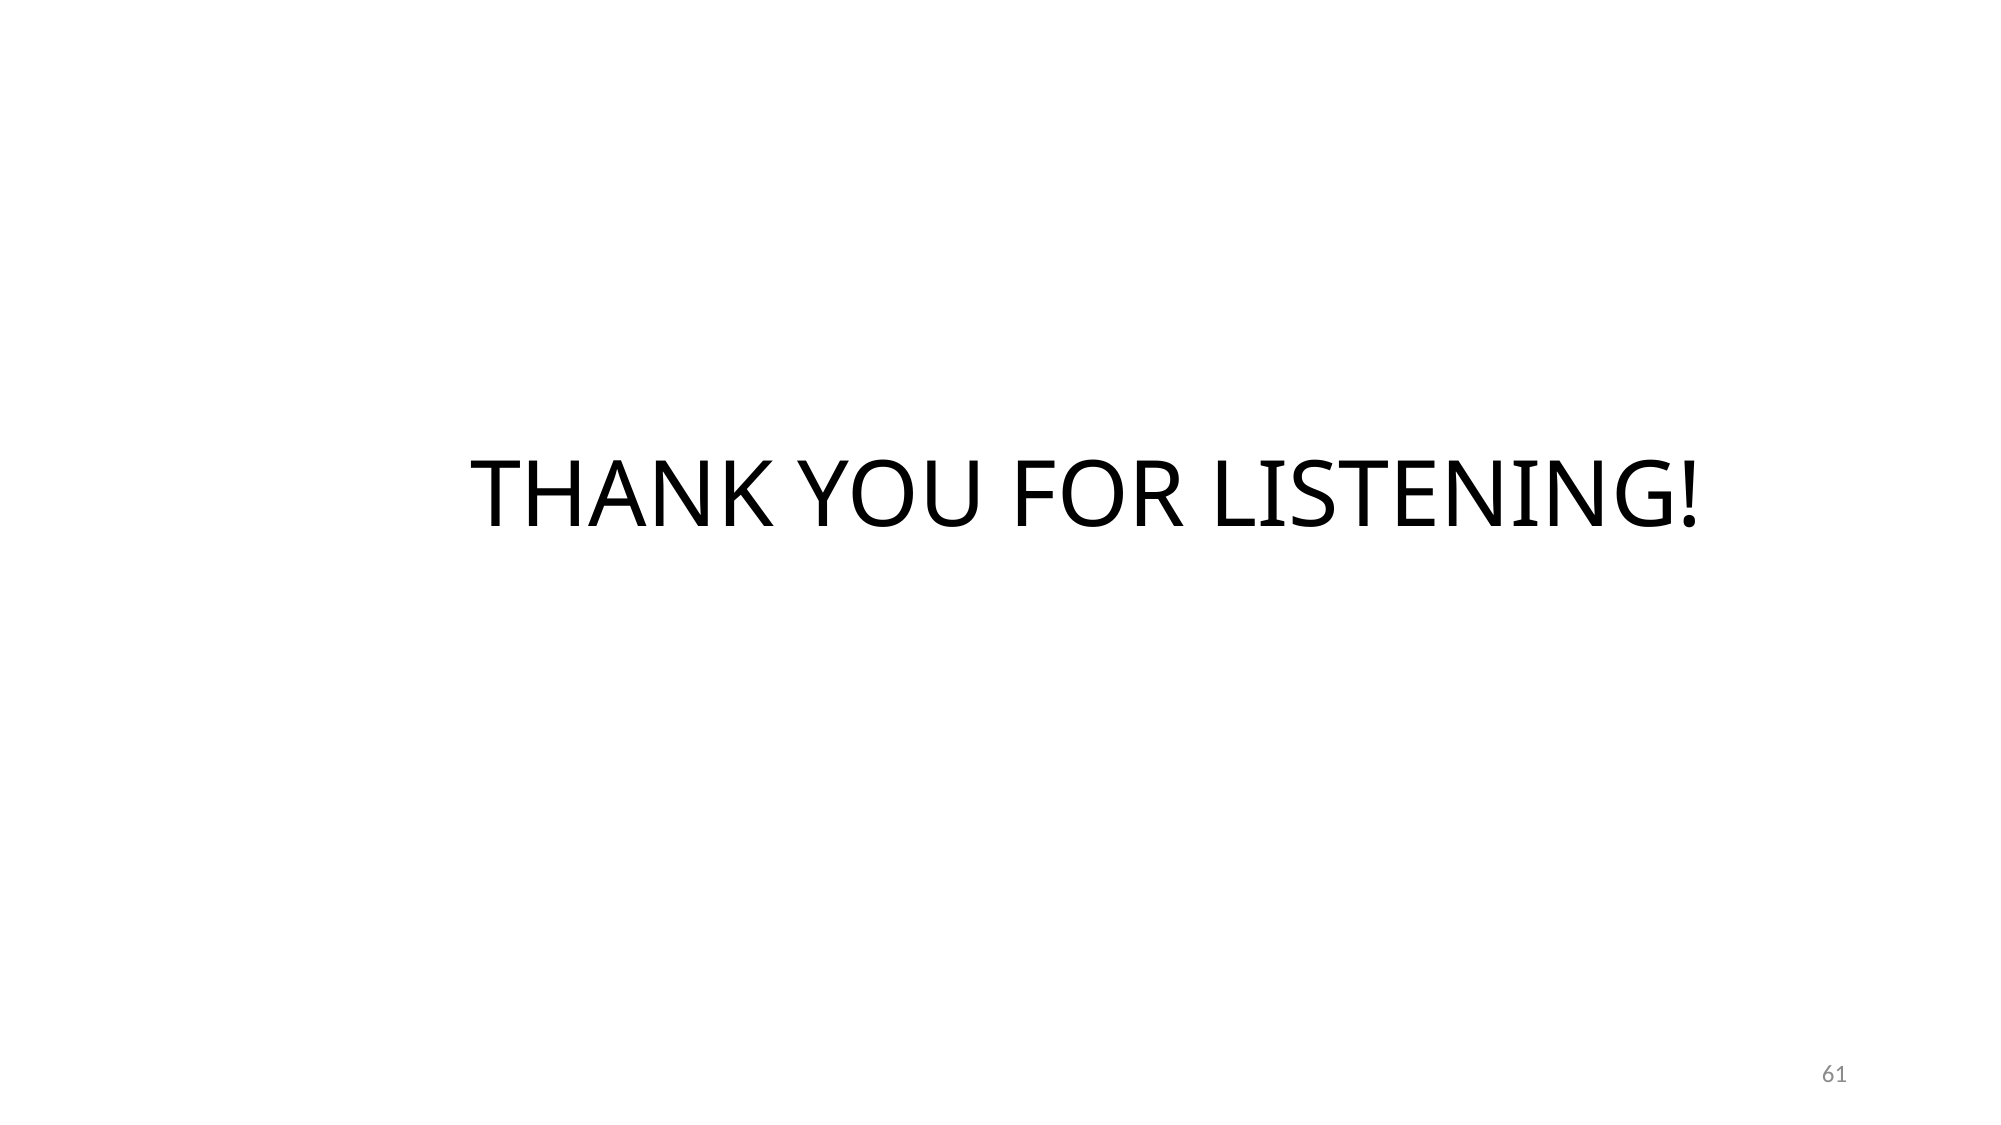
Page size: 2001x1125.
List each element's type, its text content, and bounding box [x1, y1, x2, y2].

title THANK YOU FOR LISTENING! [454, 387, 2000, 606]
slide_number 61 [1412, 1042, 1863, 1103]
